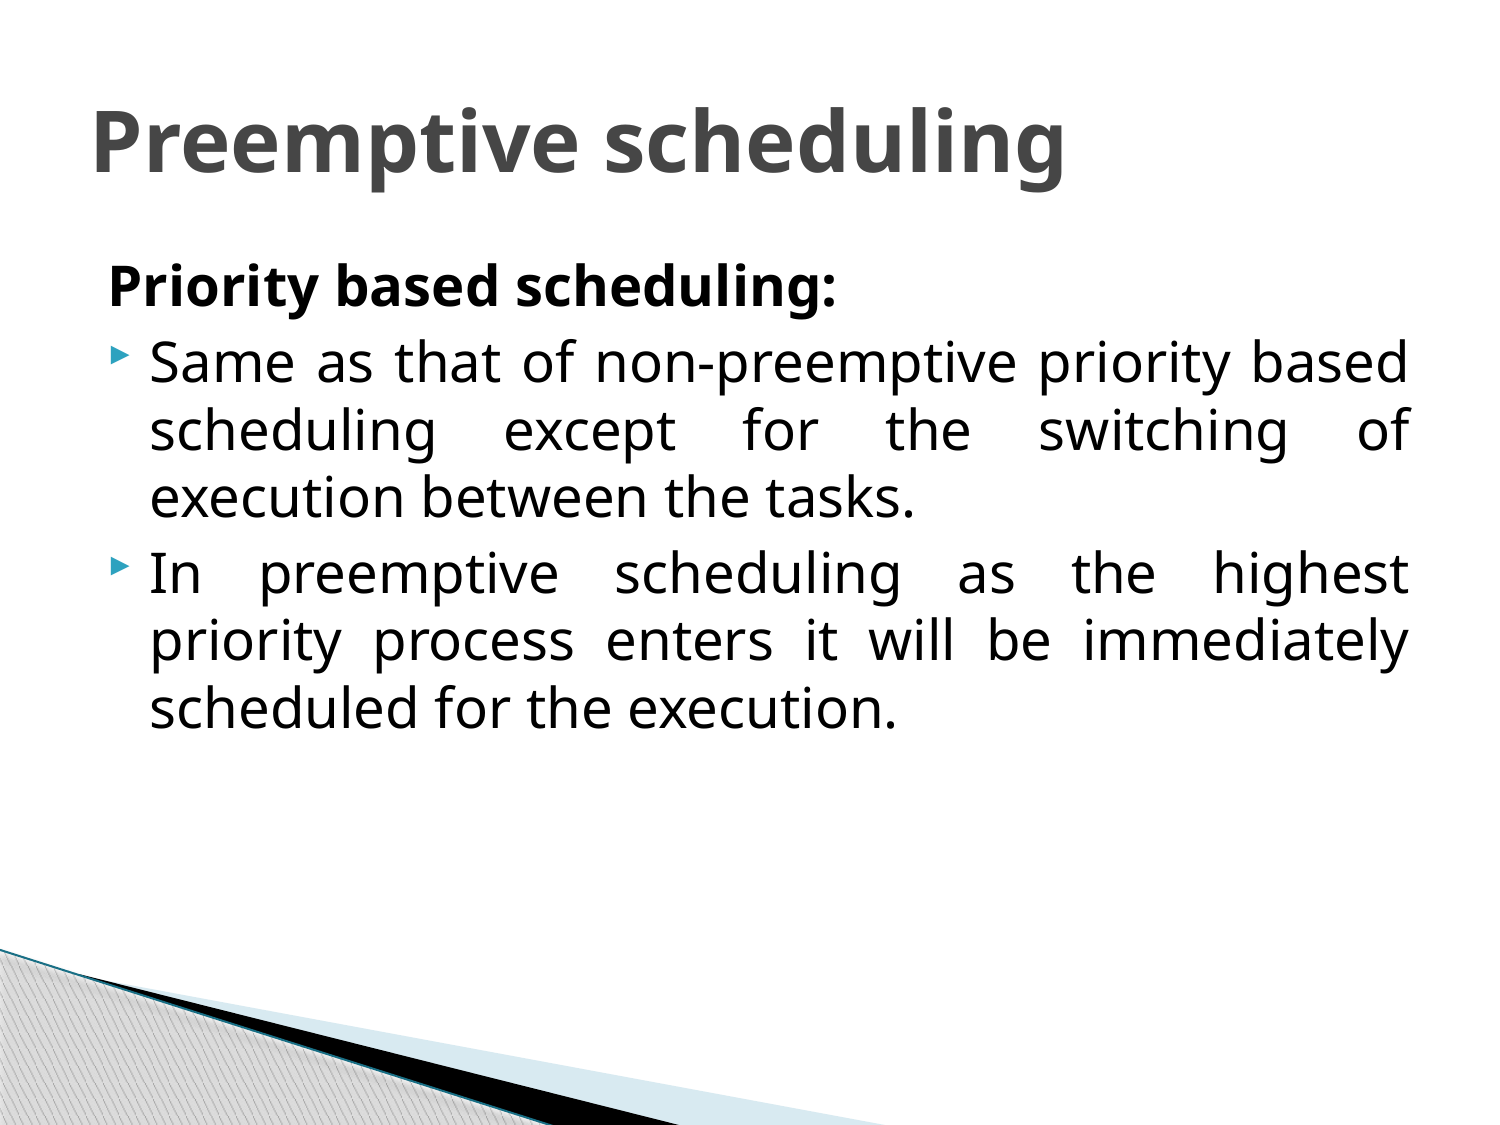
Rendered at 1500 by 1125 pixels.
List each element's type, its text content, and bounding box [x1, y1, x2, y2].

list Priority based scheduling: Same as that of non-preemptive priority based scheduling except for the switching of execution between the tasks. In preemptive scheduling as the highest priority process enters it will be immediately scheduled for the execution. [75, 243, 1425, 986]
title Preemptive scheduling [75, 45, 1425, 233]
